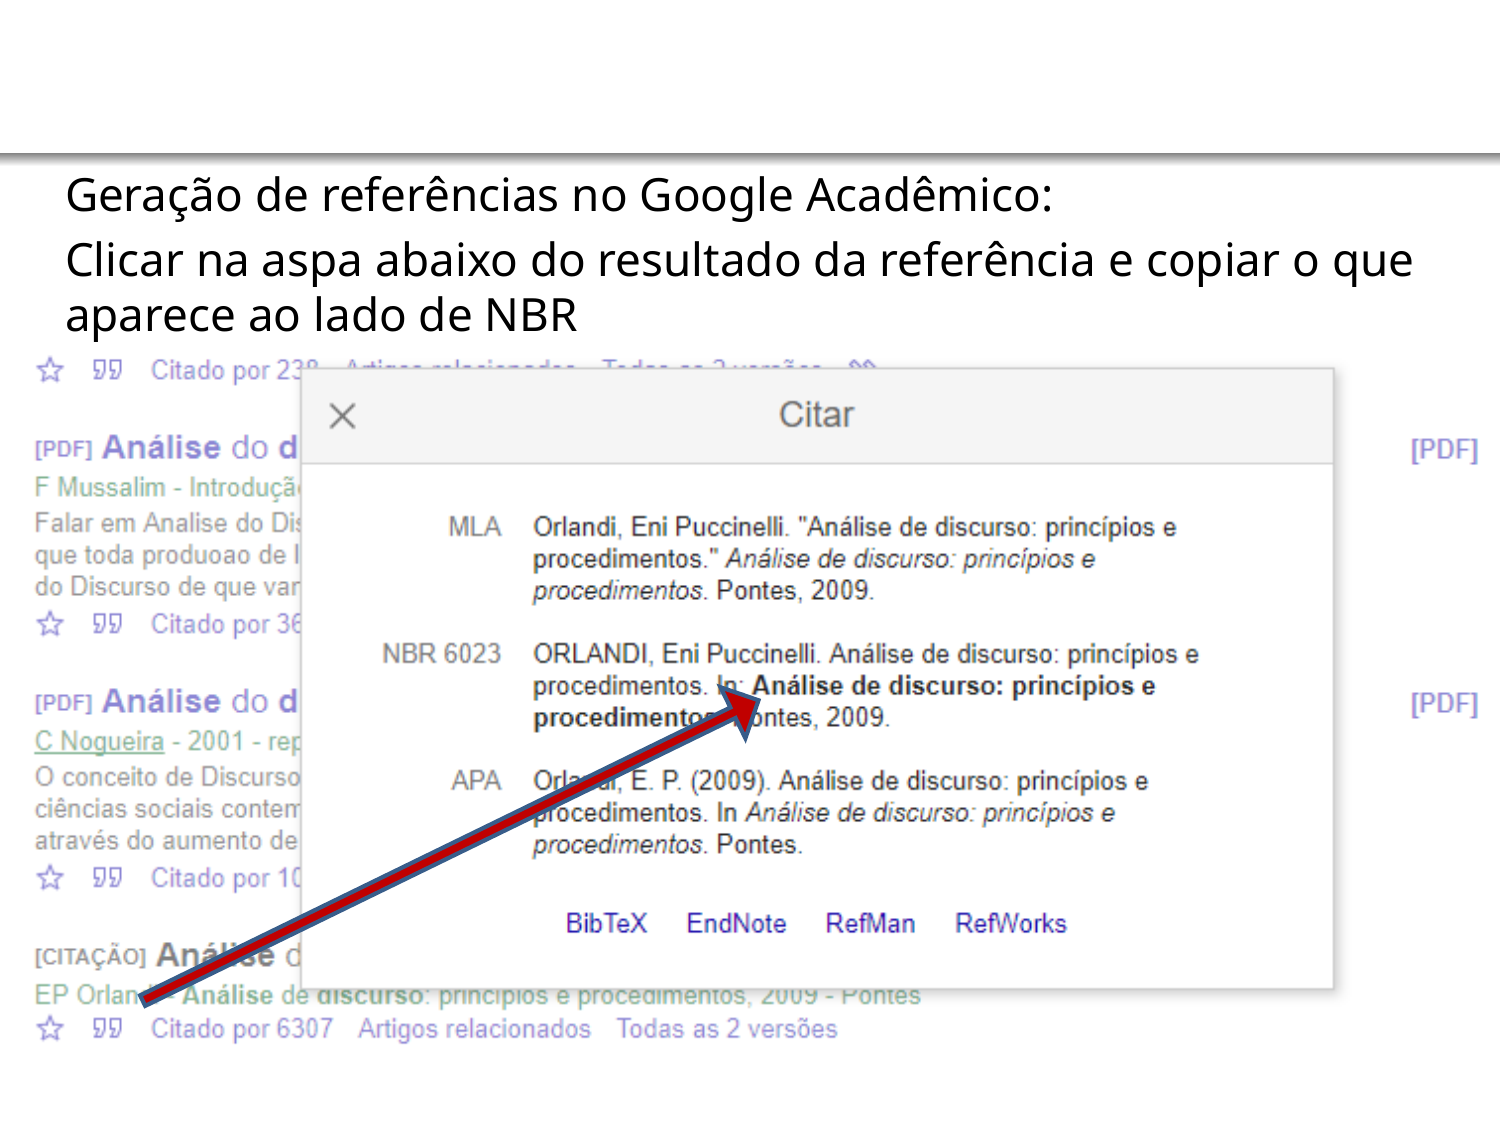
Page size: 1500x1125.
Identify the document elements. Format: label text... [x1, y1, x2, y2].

list [50, 255, 1483, 346]
text_box Geração de referências no Google Acadêmico: Clicar na aspa abaixo do resultado da referência e copiar o que aparece ao lado de NBR [49, 94, 1483, 255]
picture [7, 347, 1488, 1066]
